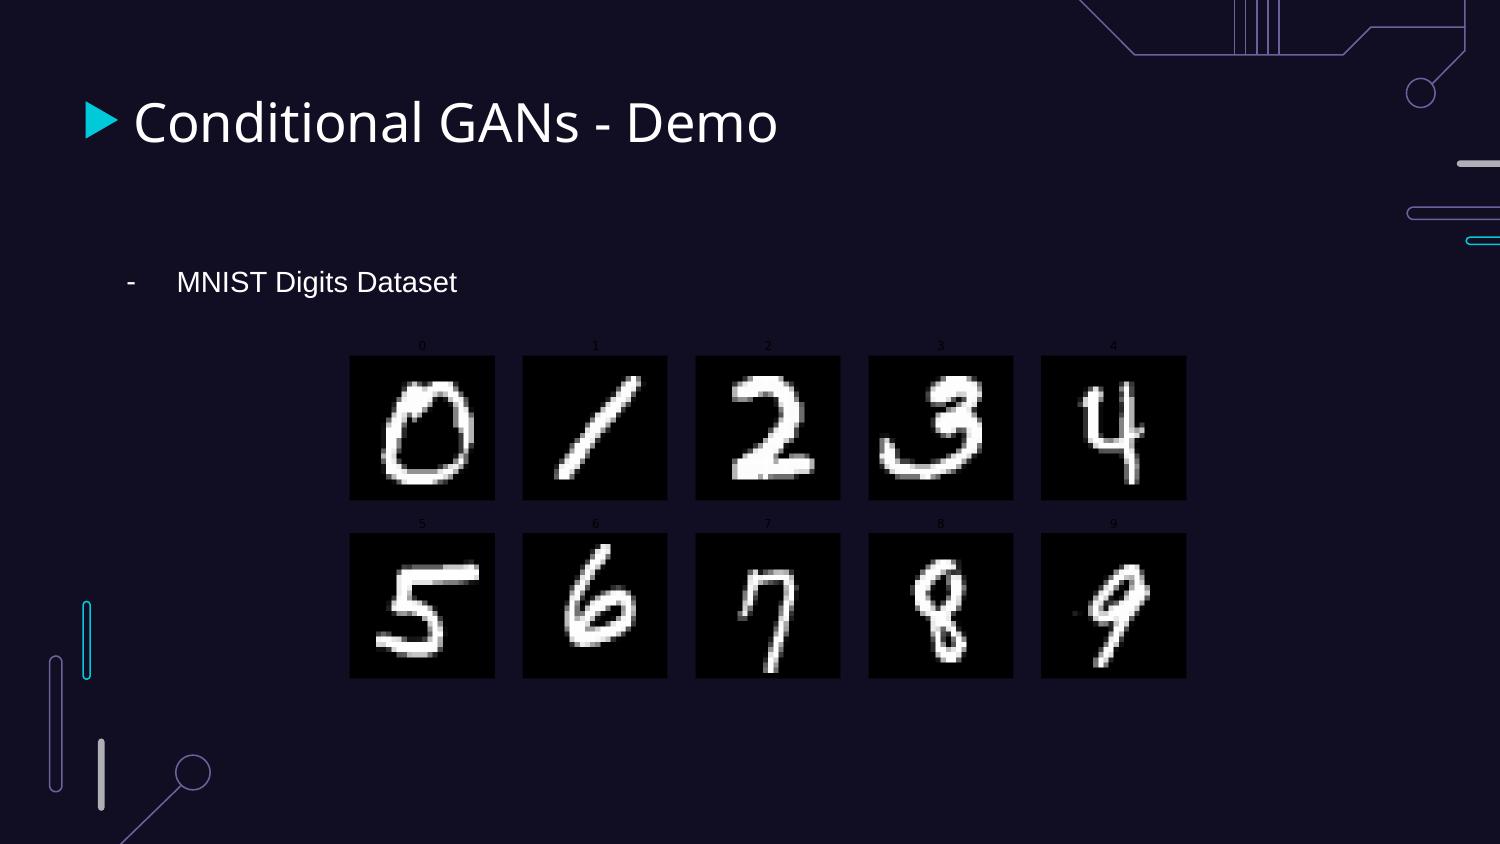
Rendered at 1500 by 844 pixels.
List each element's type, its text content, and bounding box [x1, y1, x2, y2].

title Conditional GANs - Demo [118, 72, 1382, 167]
text_box MNIST Digits Dataset [86, 243, 1449, 798]
picture [341, 333, 1194, 687]
